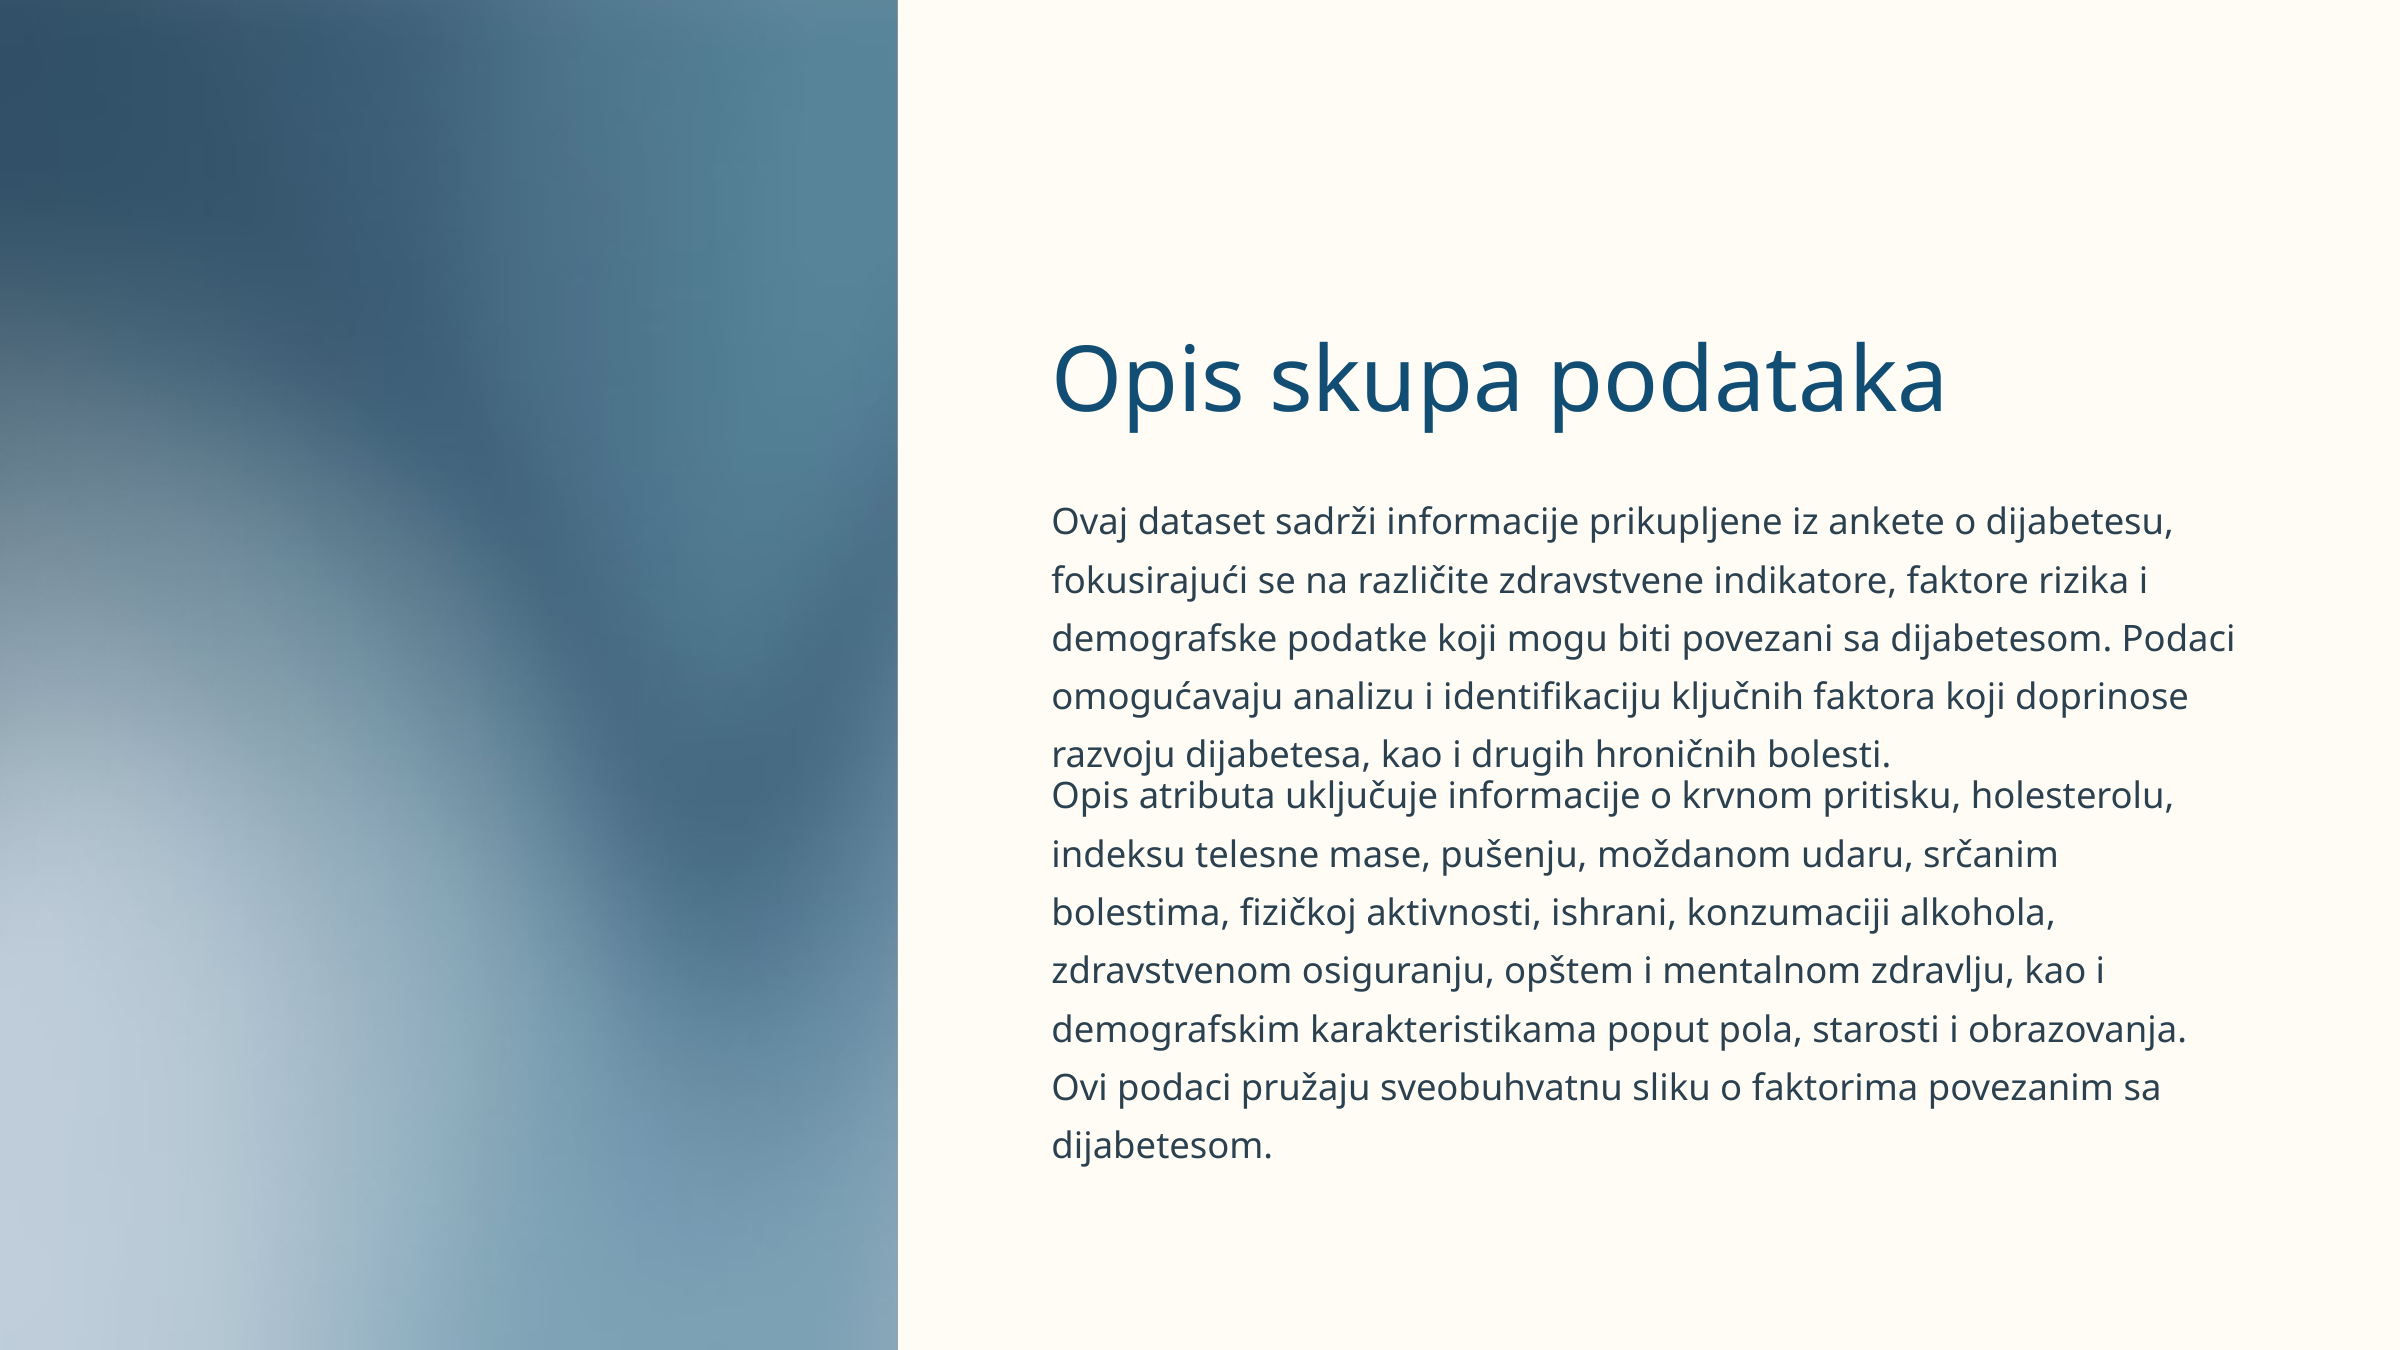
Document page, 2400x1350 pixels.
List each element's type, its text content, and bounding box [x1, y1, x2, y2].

text_box Opis skupa podataka [1036, 307, 2004, 422]
text_box [899, 0, 2400, 1350]
picture [0, 0, 899, 1350]
text_box Opis atributa uključuje informacije o krvnom pritisku, holesterolu, indeksu telesne mase, pušenju, moždanom udaru, srčanim bolestima, fizičkoj aktivnosti, ishrani, konzumaciji alkohola, zdravstvenom osiguranju, opštem i mentalnom zdravlju, kao i demografskim karakteristikama poput pola, starosti i obrazovanja. Ovi podaci pružaju sveobuhvatnu sliku o faktorima povezanim sa dijabetesom. [1036, 750, 2264, 1043]
text_box Ovaj dataset sadrži informacije prikupljene iz ankete o dijabetesu, fokusirajući se na različite zdravstvene indikatore, faktore rizika i demografske podatke koji mogu biti povezani sa dijabetesom. Podaci omogućavaju analizu i identifikaciju ključnih faktora koji doprinose razvoju dijabetesa, kao i drugih hroničnih bolesti. [1036, 476, 2264, 710]
